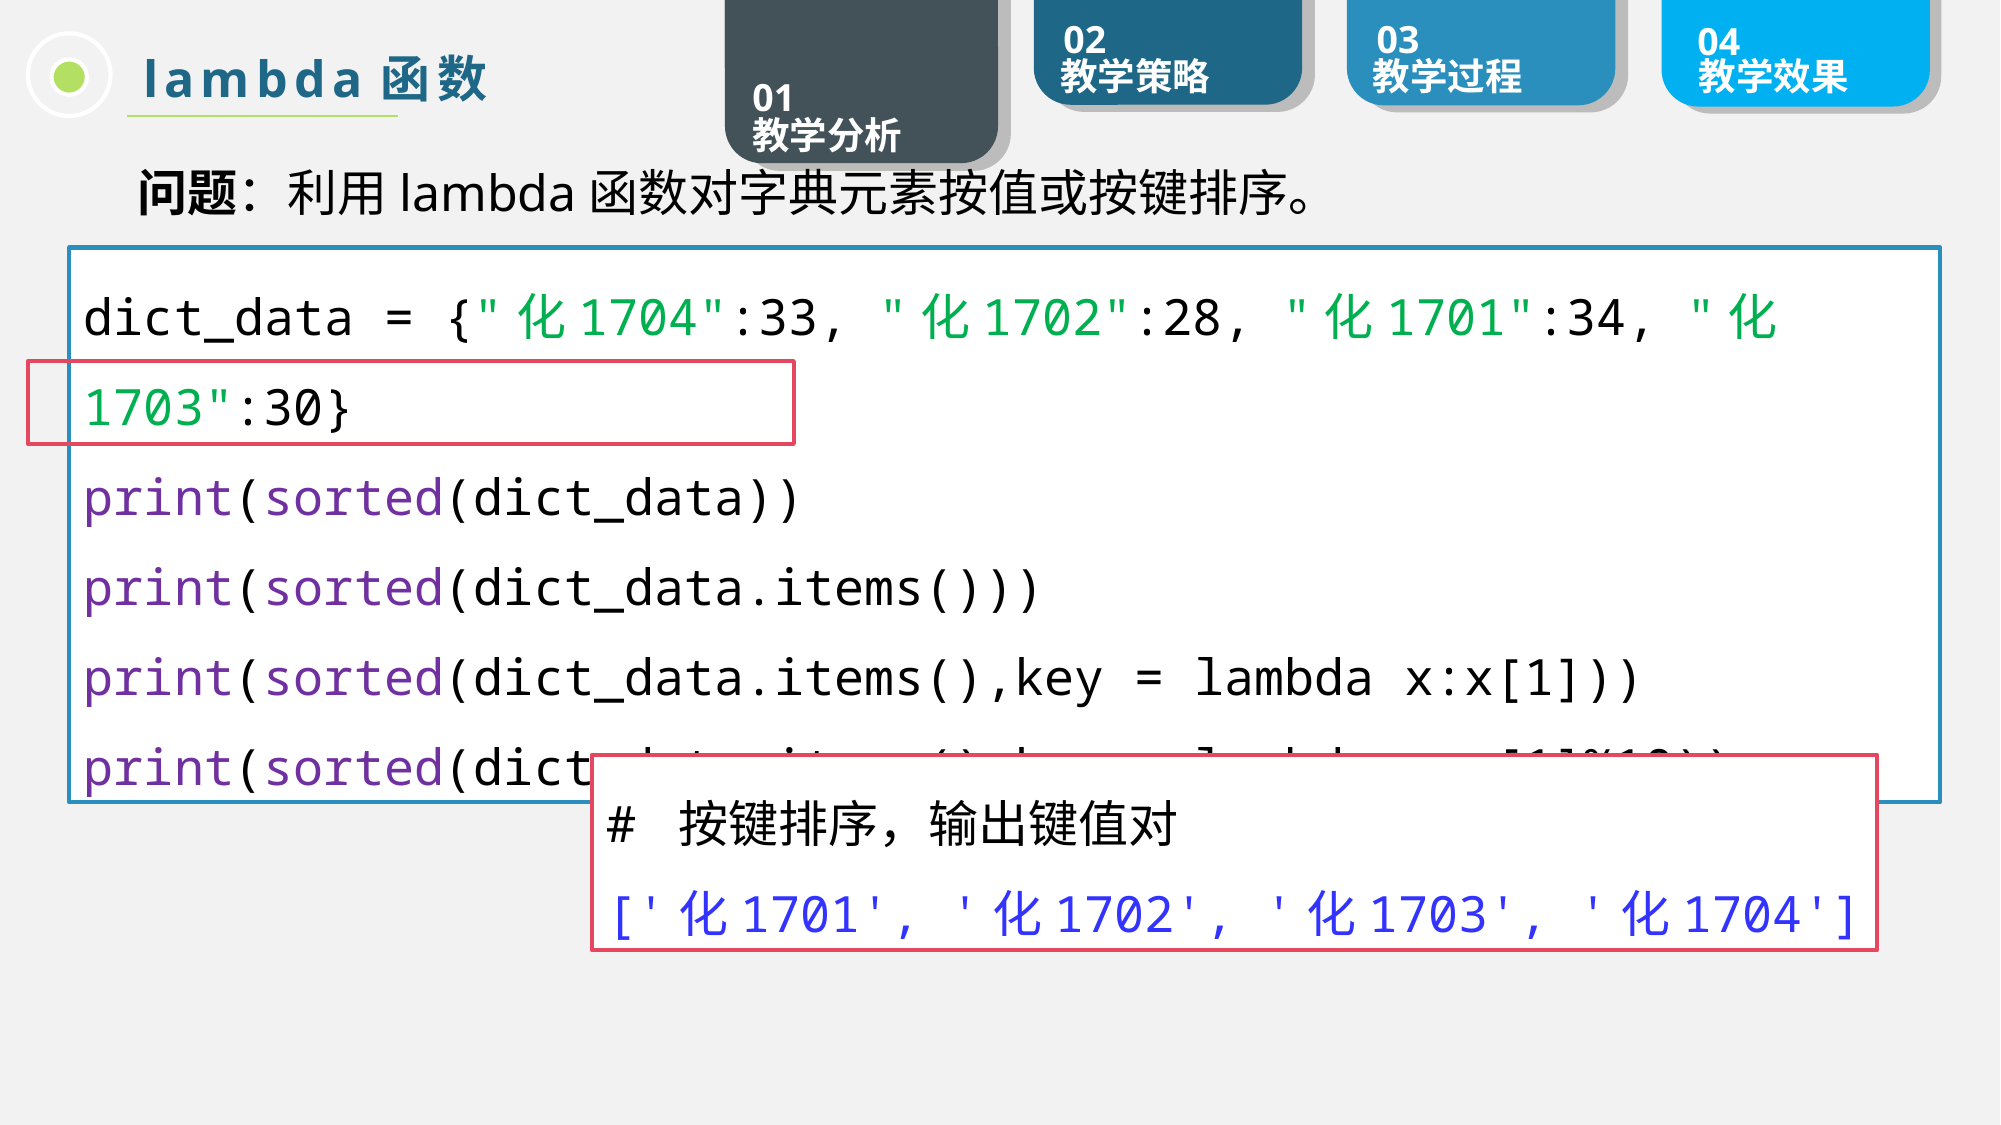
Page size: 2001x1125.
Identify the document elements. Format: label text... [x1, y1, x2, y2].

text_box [27, 33, 111, 117]
text_box [26, 359, 796, 446]
text_box 问题：利用lambda函数对字典元素按值或按键排序。 [122, 153, 1354, 229]
text_box dict_data = {"化1704":33, "化1702":28, "化1701":34, "化1703":30} print(sorted(dict_data)) print(sorted(dict_data.items())) print(sorted(dict_data.items(),key = lambda x:x[1])) print(sorted(dict_data.items(),key = lambda x:x[1]%10)) [67, 245, 1942, 804]
text_box # 按键排序，输出键值对 ['化1701', '化1702', '化1703', '化1704'] [590, 753, 1879, 952]
text_box lambda函数 [128, 40, 1155, 115]
